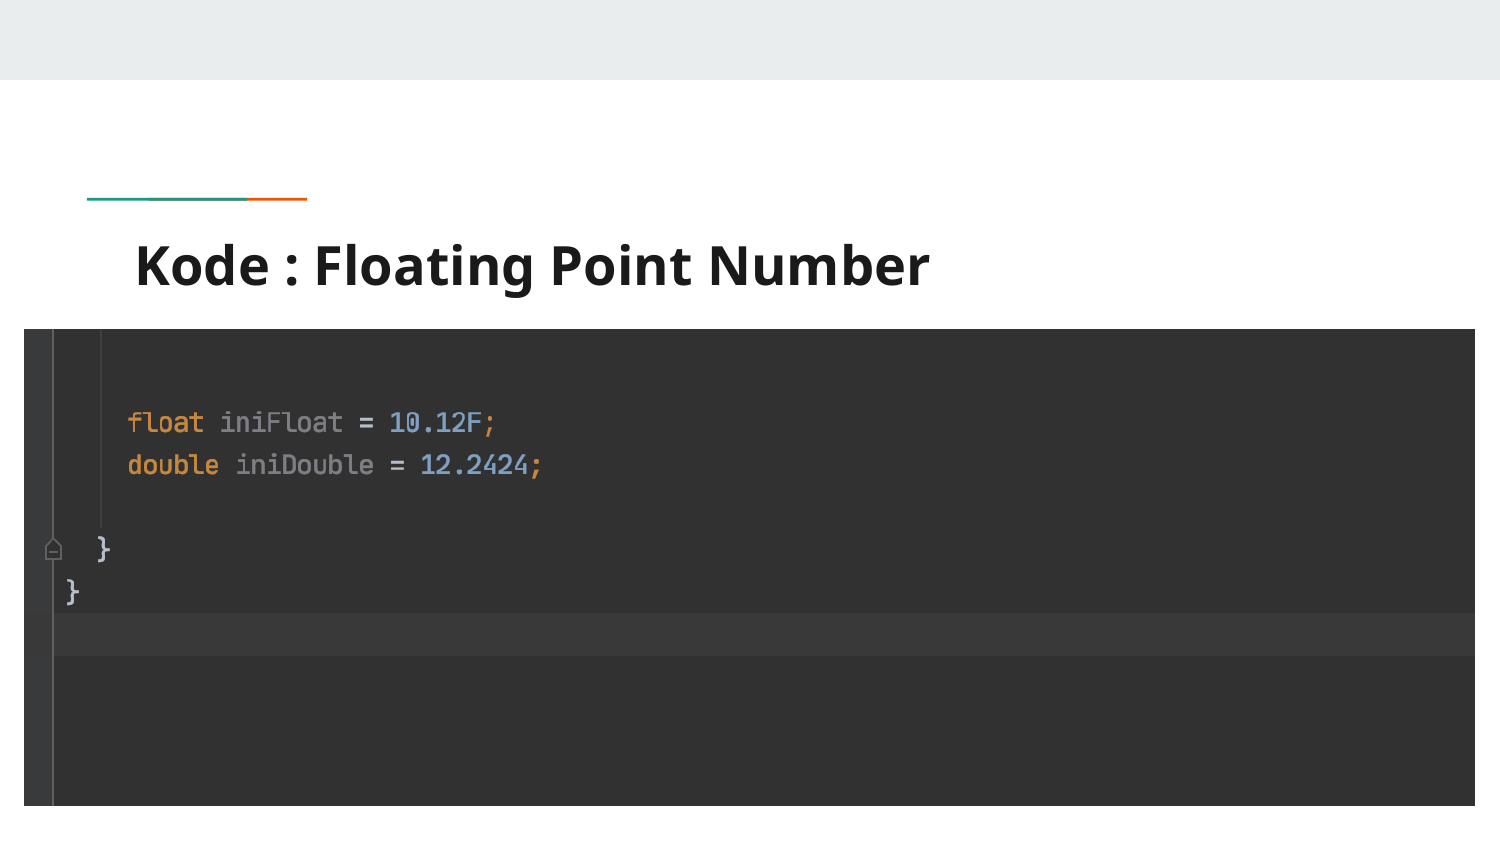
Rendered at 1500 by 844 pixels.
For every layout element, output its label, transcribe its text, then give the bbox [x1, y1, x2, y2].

picture [24, 328, 1476, 806]
title Kode : Floating Point Number [119, 216, 1381, 305]
